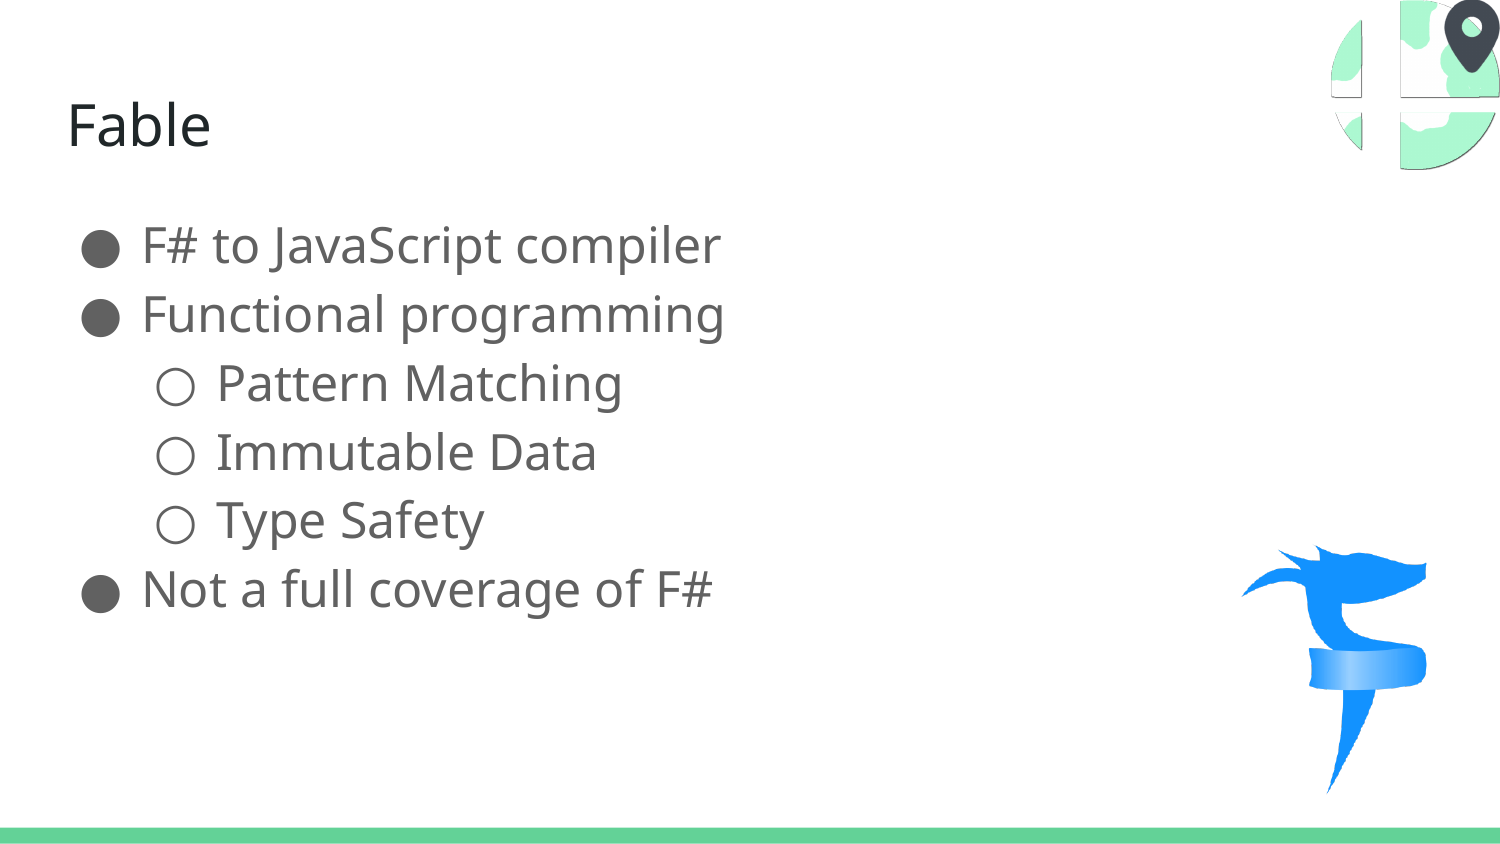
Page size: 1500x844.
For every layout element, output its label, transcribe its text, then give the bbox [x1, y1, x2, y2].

list F# to JavaScript compiler Functional programming Pattern Matching Immutable Data Type Safety Not a full coverage of F# [51, 189, 1449, 750]
title Fable [51, 72, 1324, 167]
picture [1329, 0, 1500, 171]
picture [1211, 539, 1473, 801]
